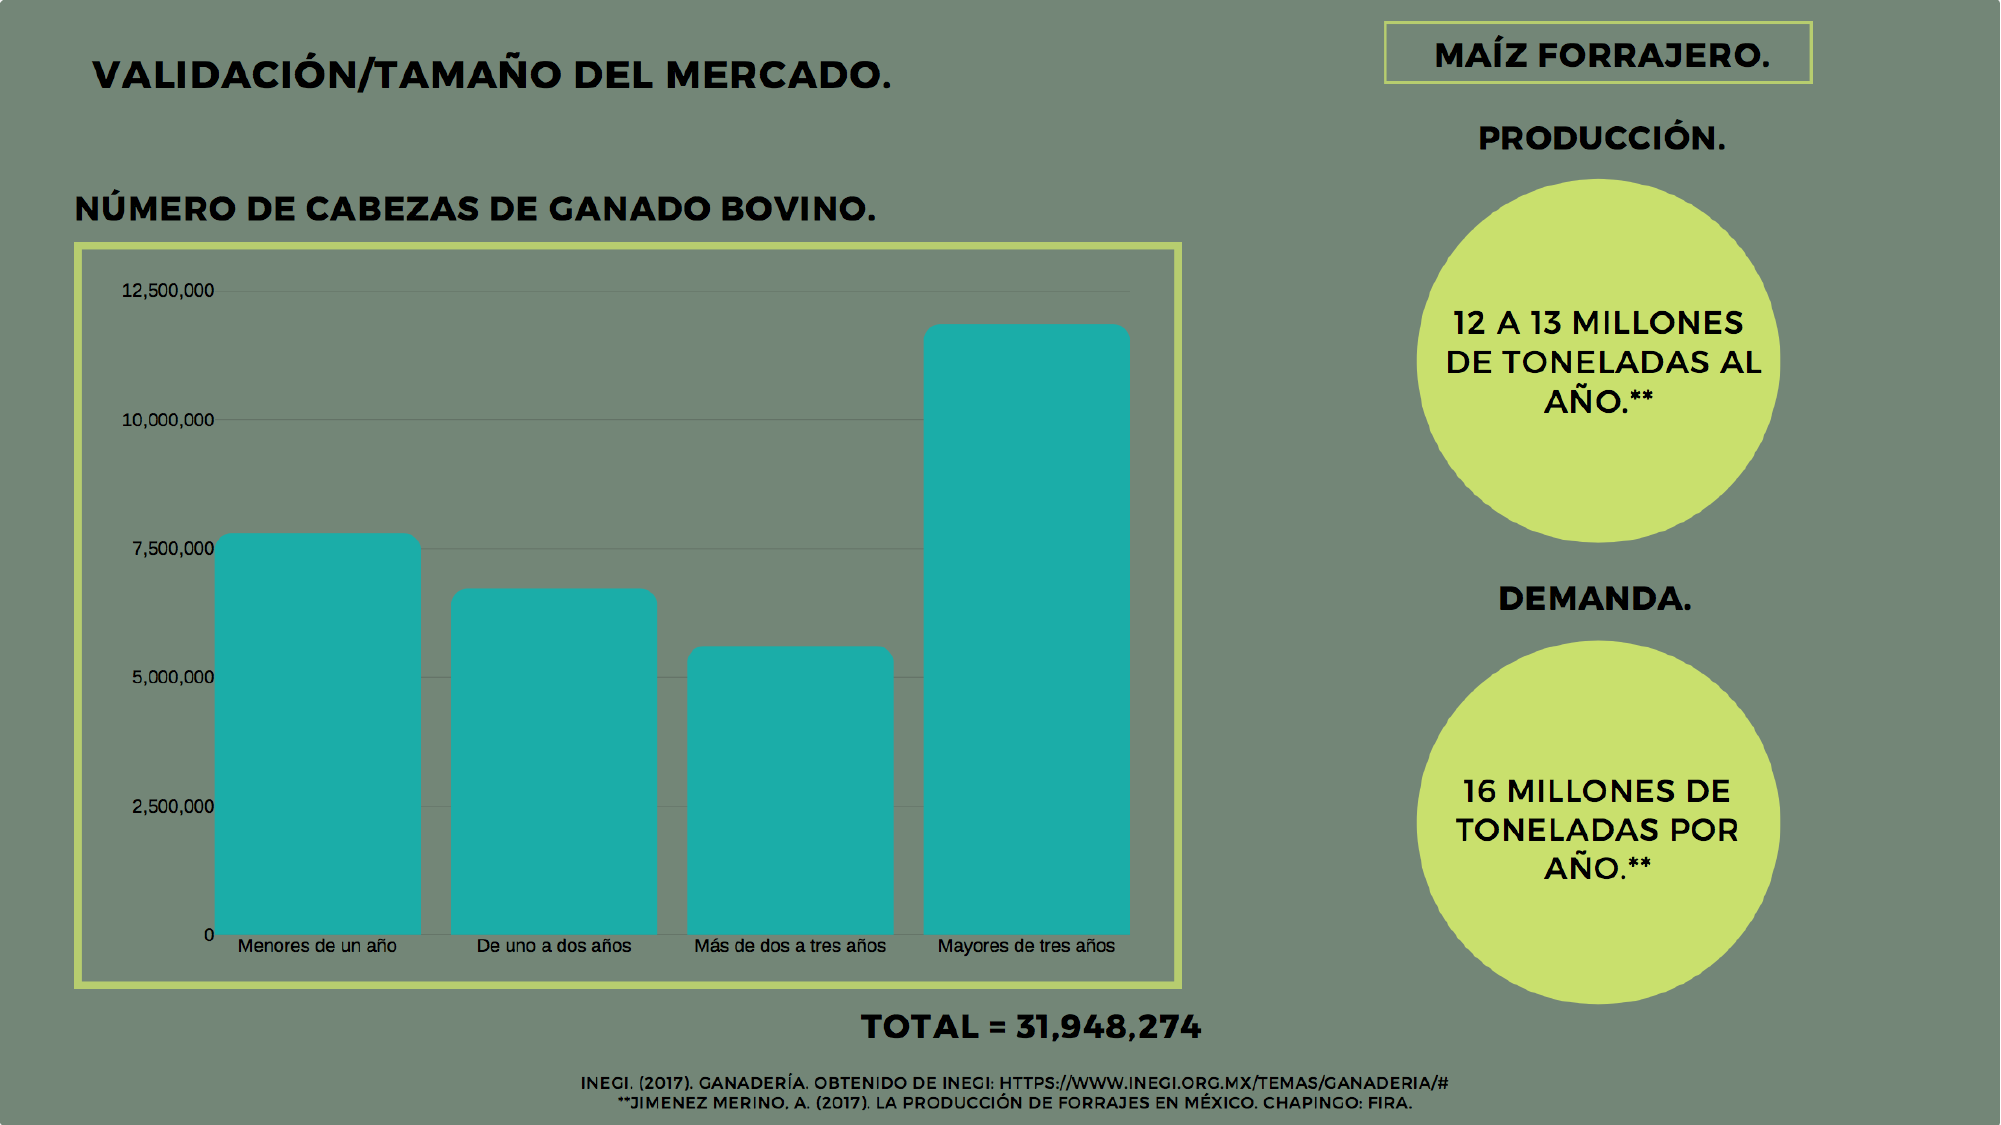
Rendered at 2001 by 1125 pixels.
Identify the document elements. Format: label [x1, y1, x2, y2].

list [0, 0, 2000, 1125]
